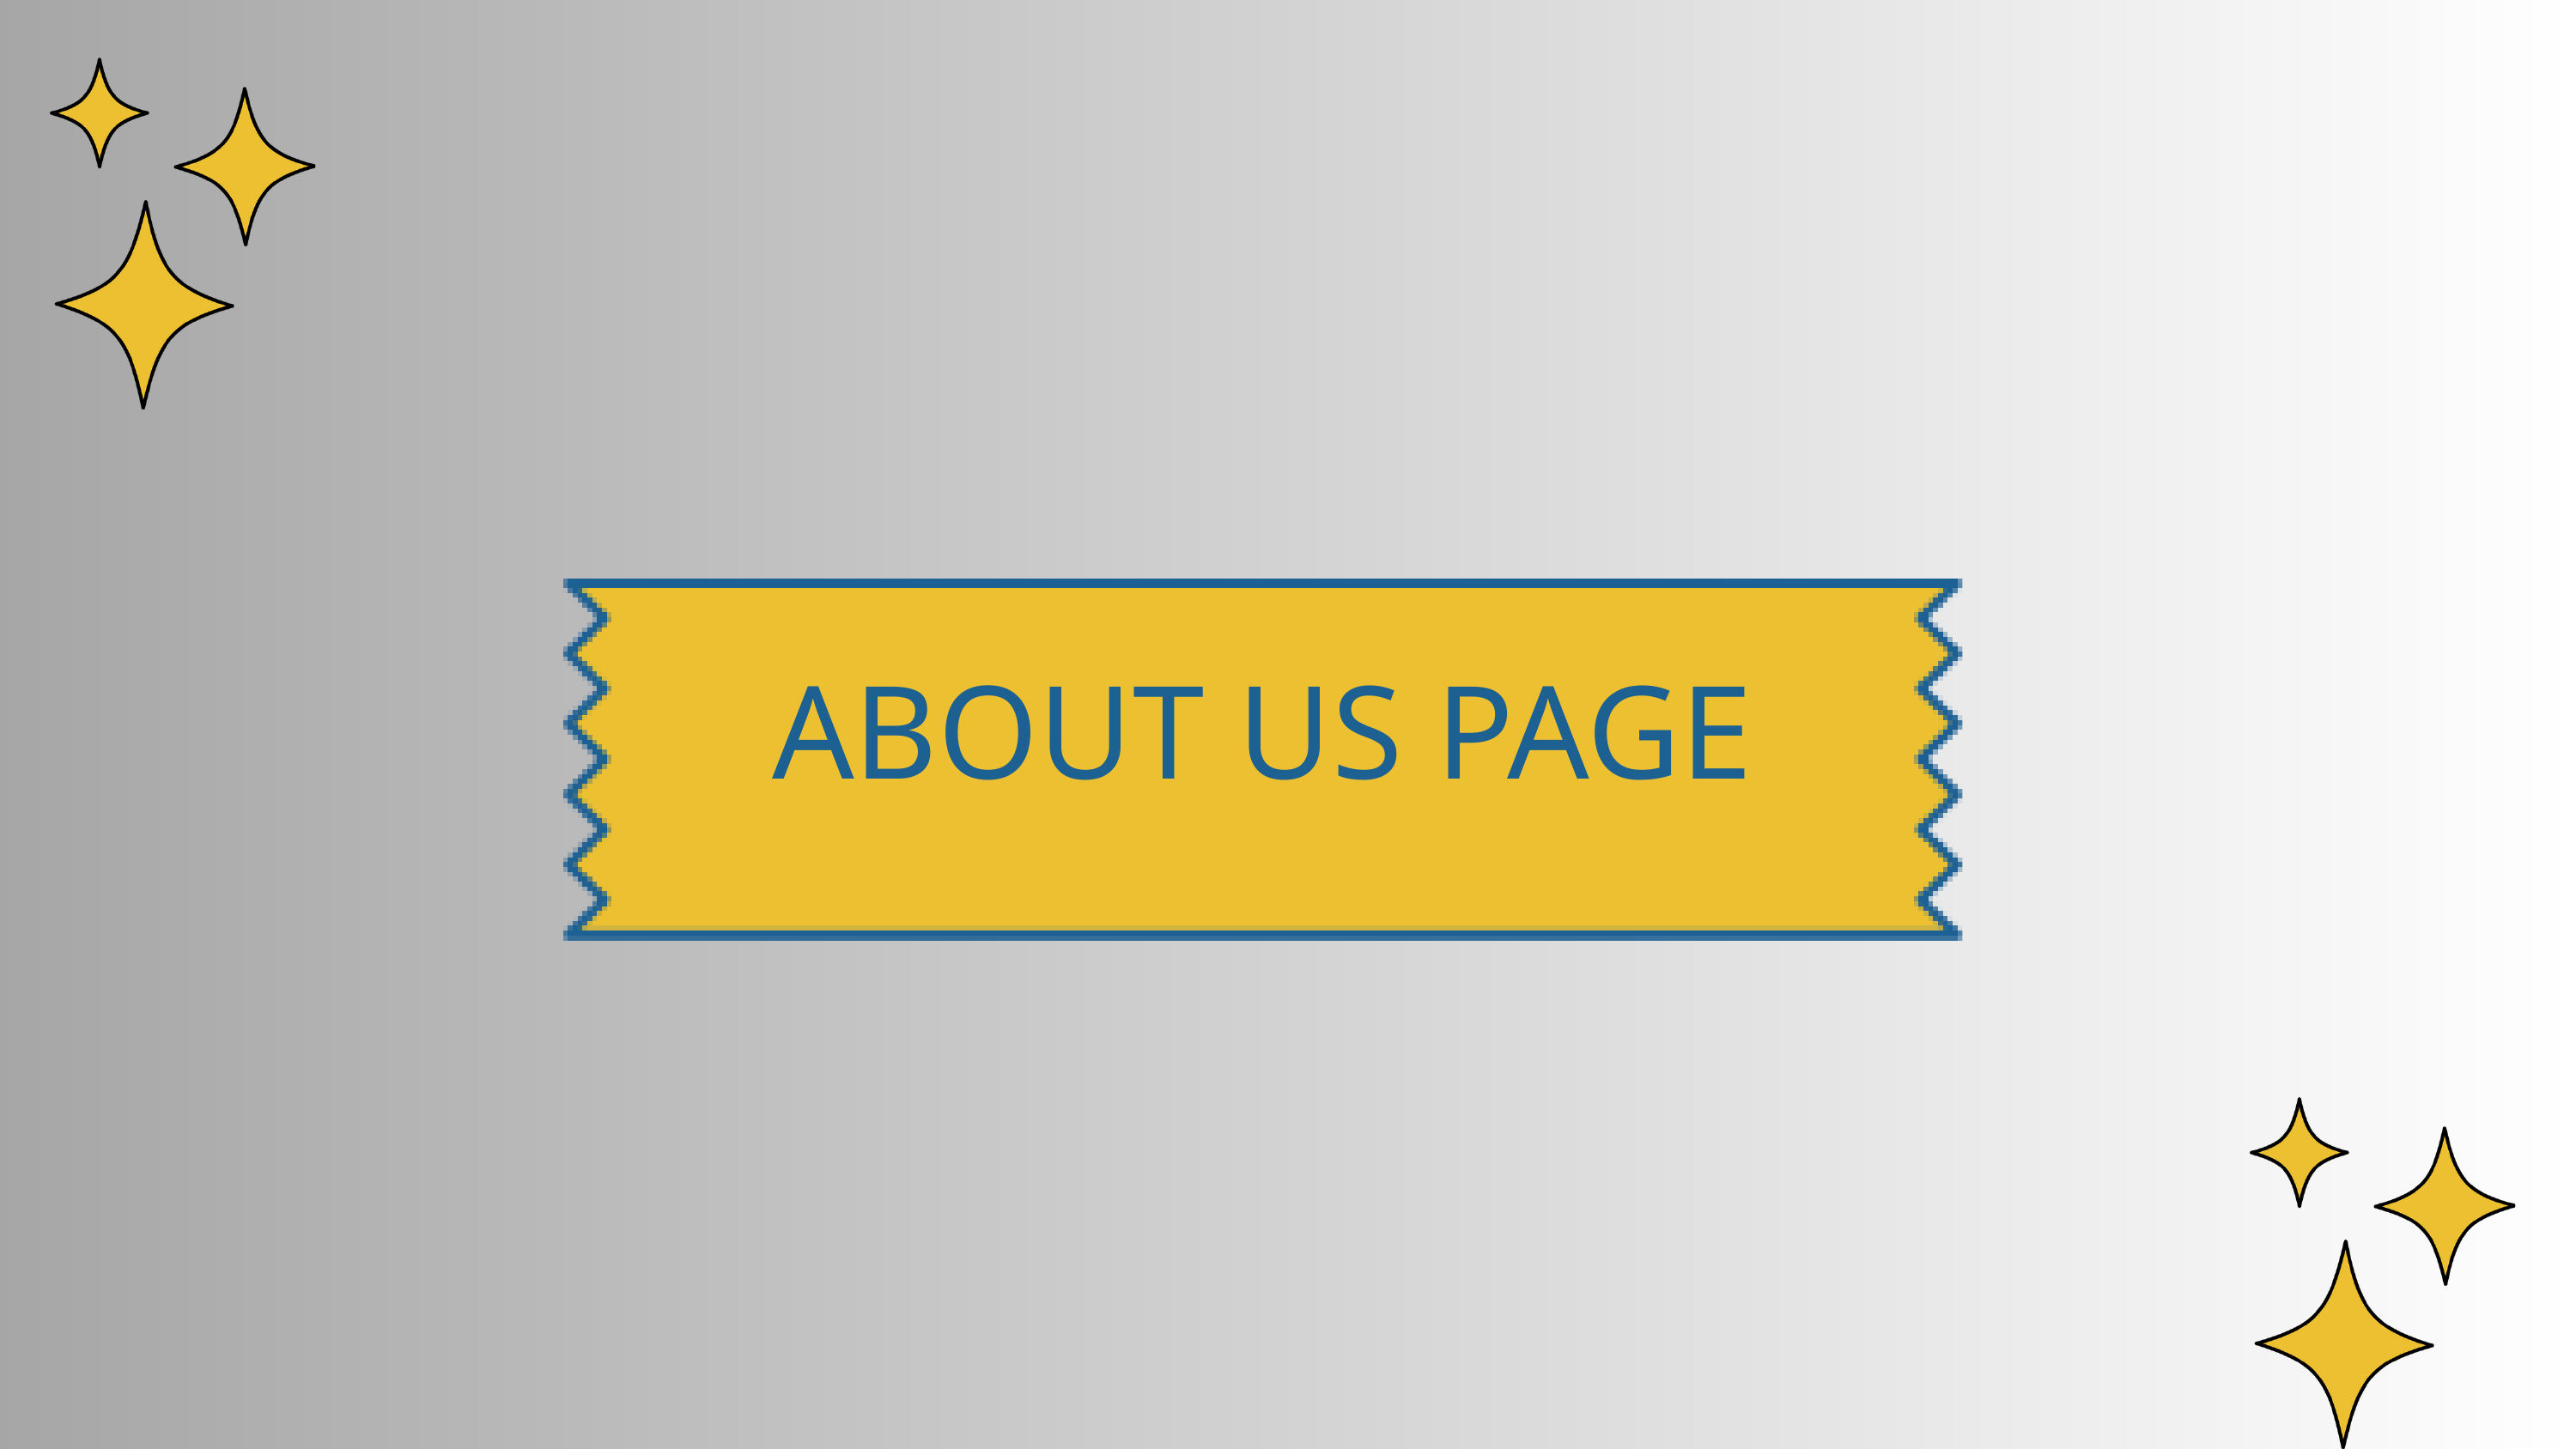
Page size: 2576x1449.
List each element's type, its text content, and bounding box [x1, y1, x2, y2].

text_box [50, 58, 316, 409]
text_box [2250, 1097, 2516, 1449]
text_box ABOUT US PAGE [617, 681, 1908, 805]
text_box [563, 579, 1963, 941]
